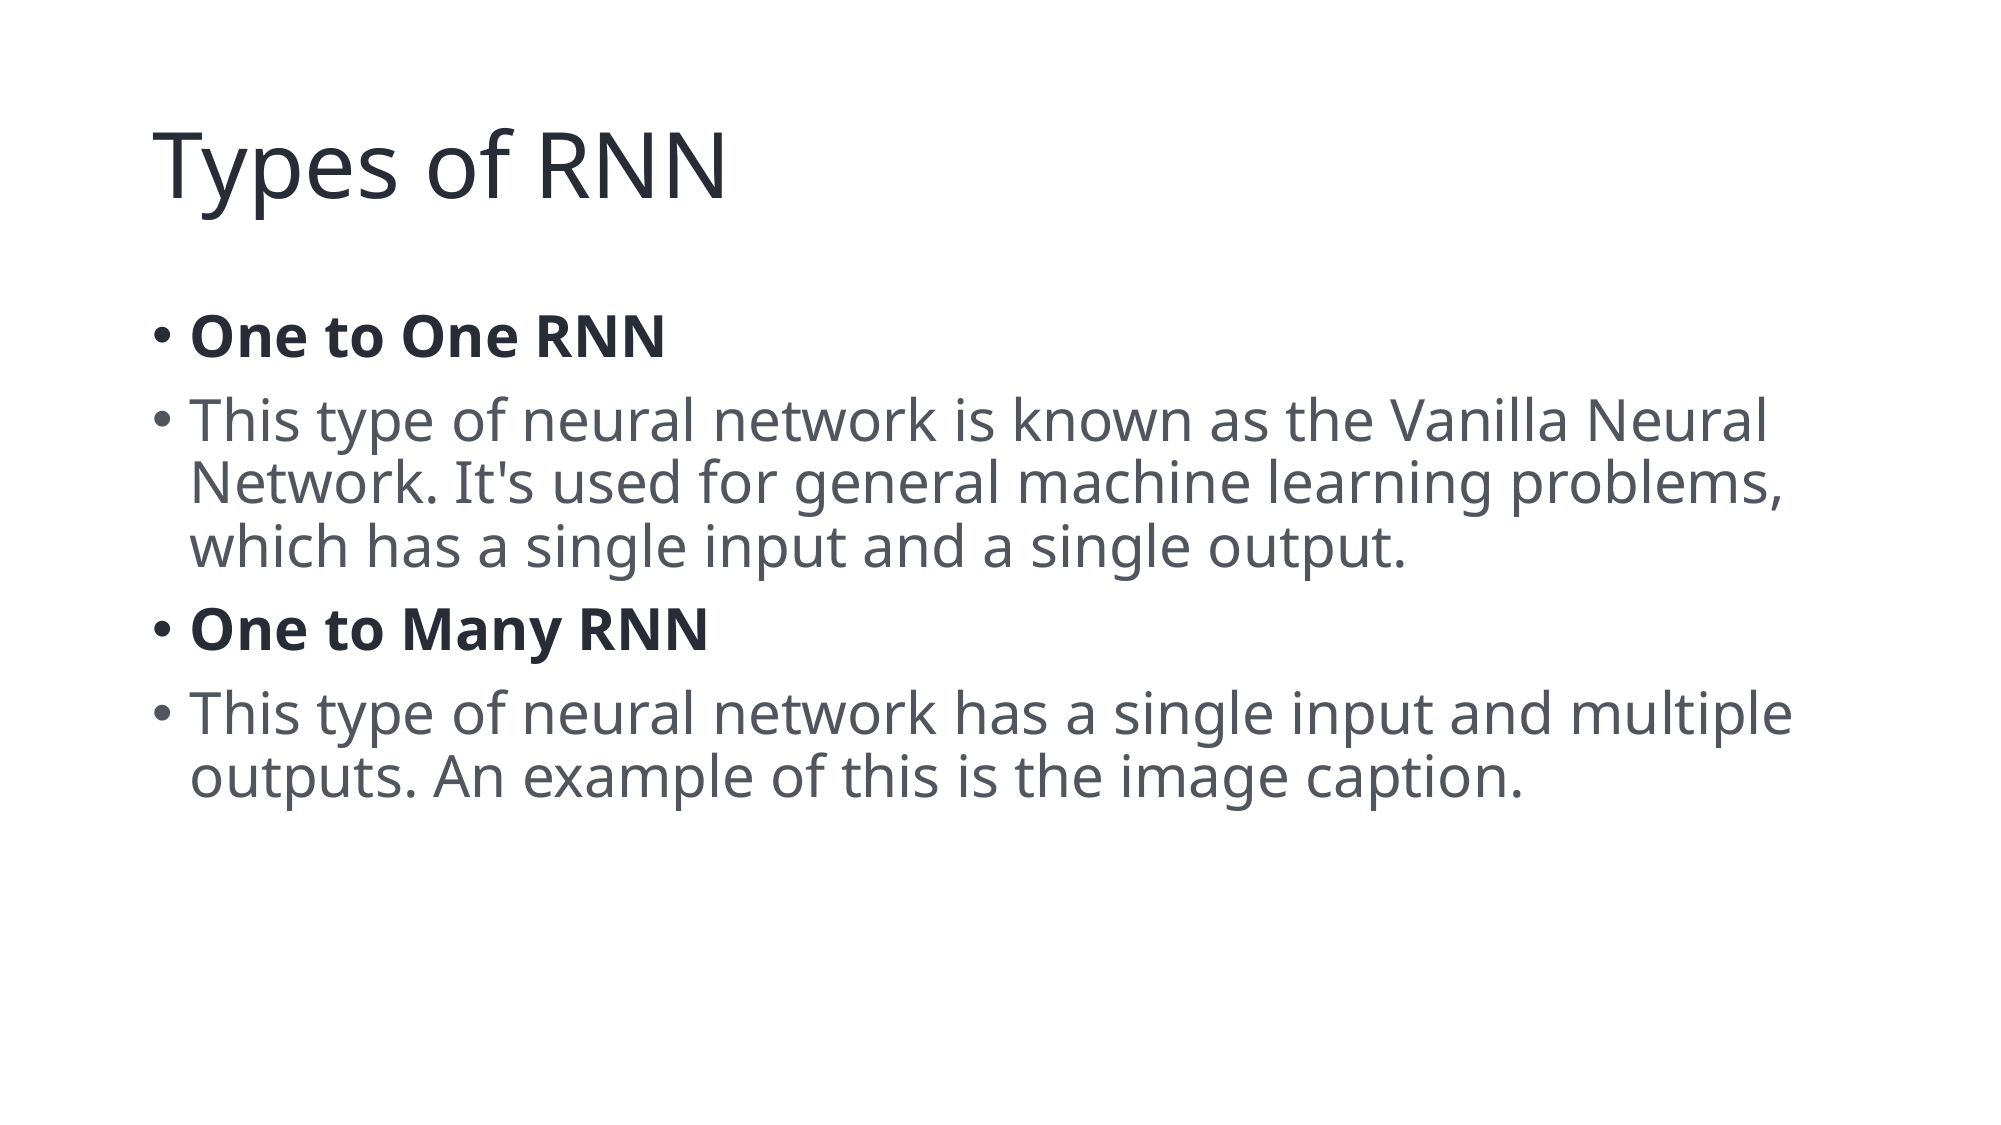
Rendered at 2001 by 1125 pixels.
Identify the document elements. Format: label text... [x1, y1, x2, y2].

list One to One RNN This type of neural network is known as the Vanilla Neural Network. It's used for general machine learning problems, which has a single input and a single output. One to Many RNN This type of neural network has a single input and multiple outputs. An example of this is the image caption. [137, 299, 1863, 1014]
title Types of RNN [137, 59, 1863, 278]
